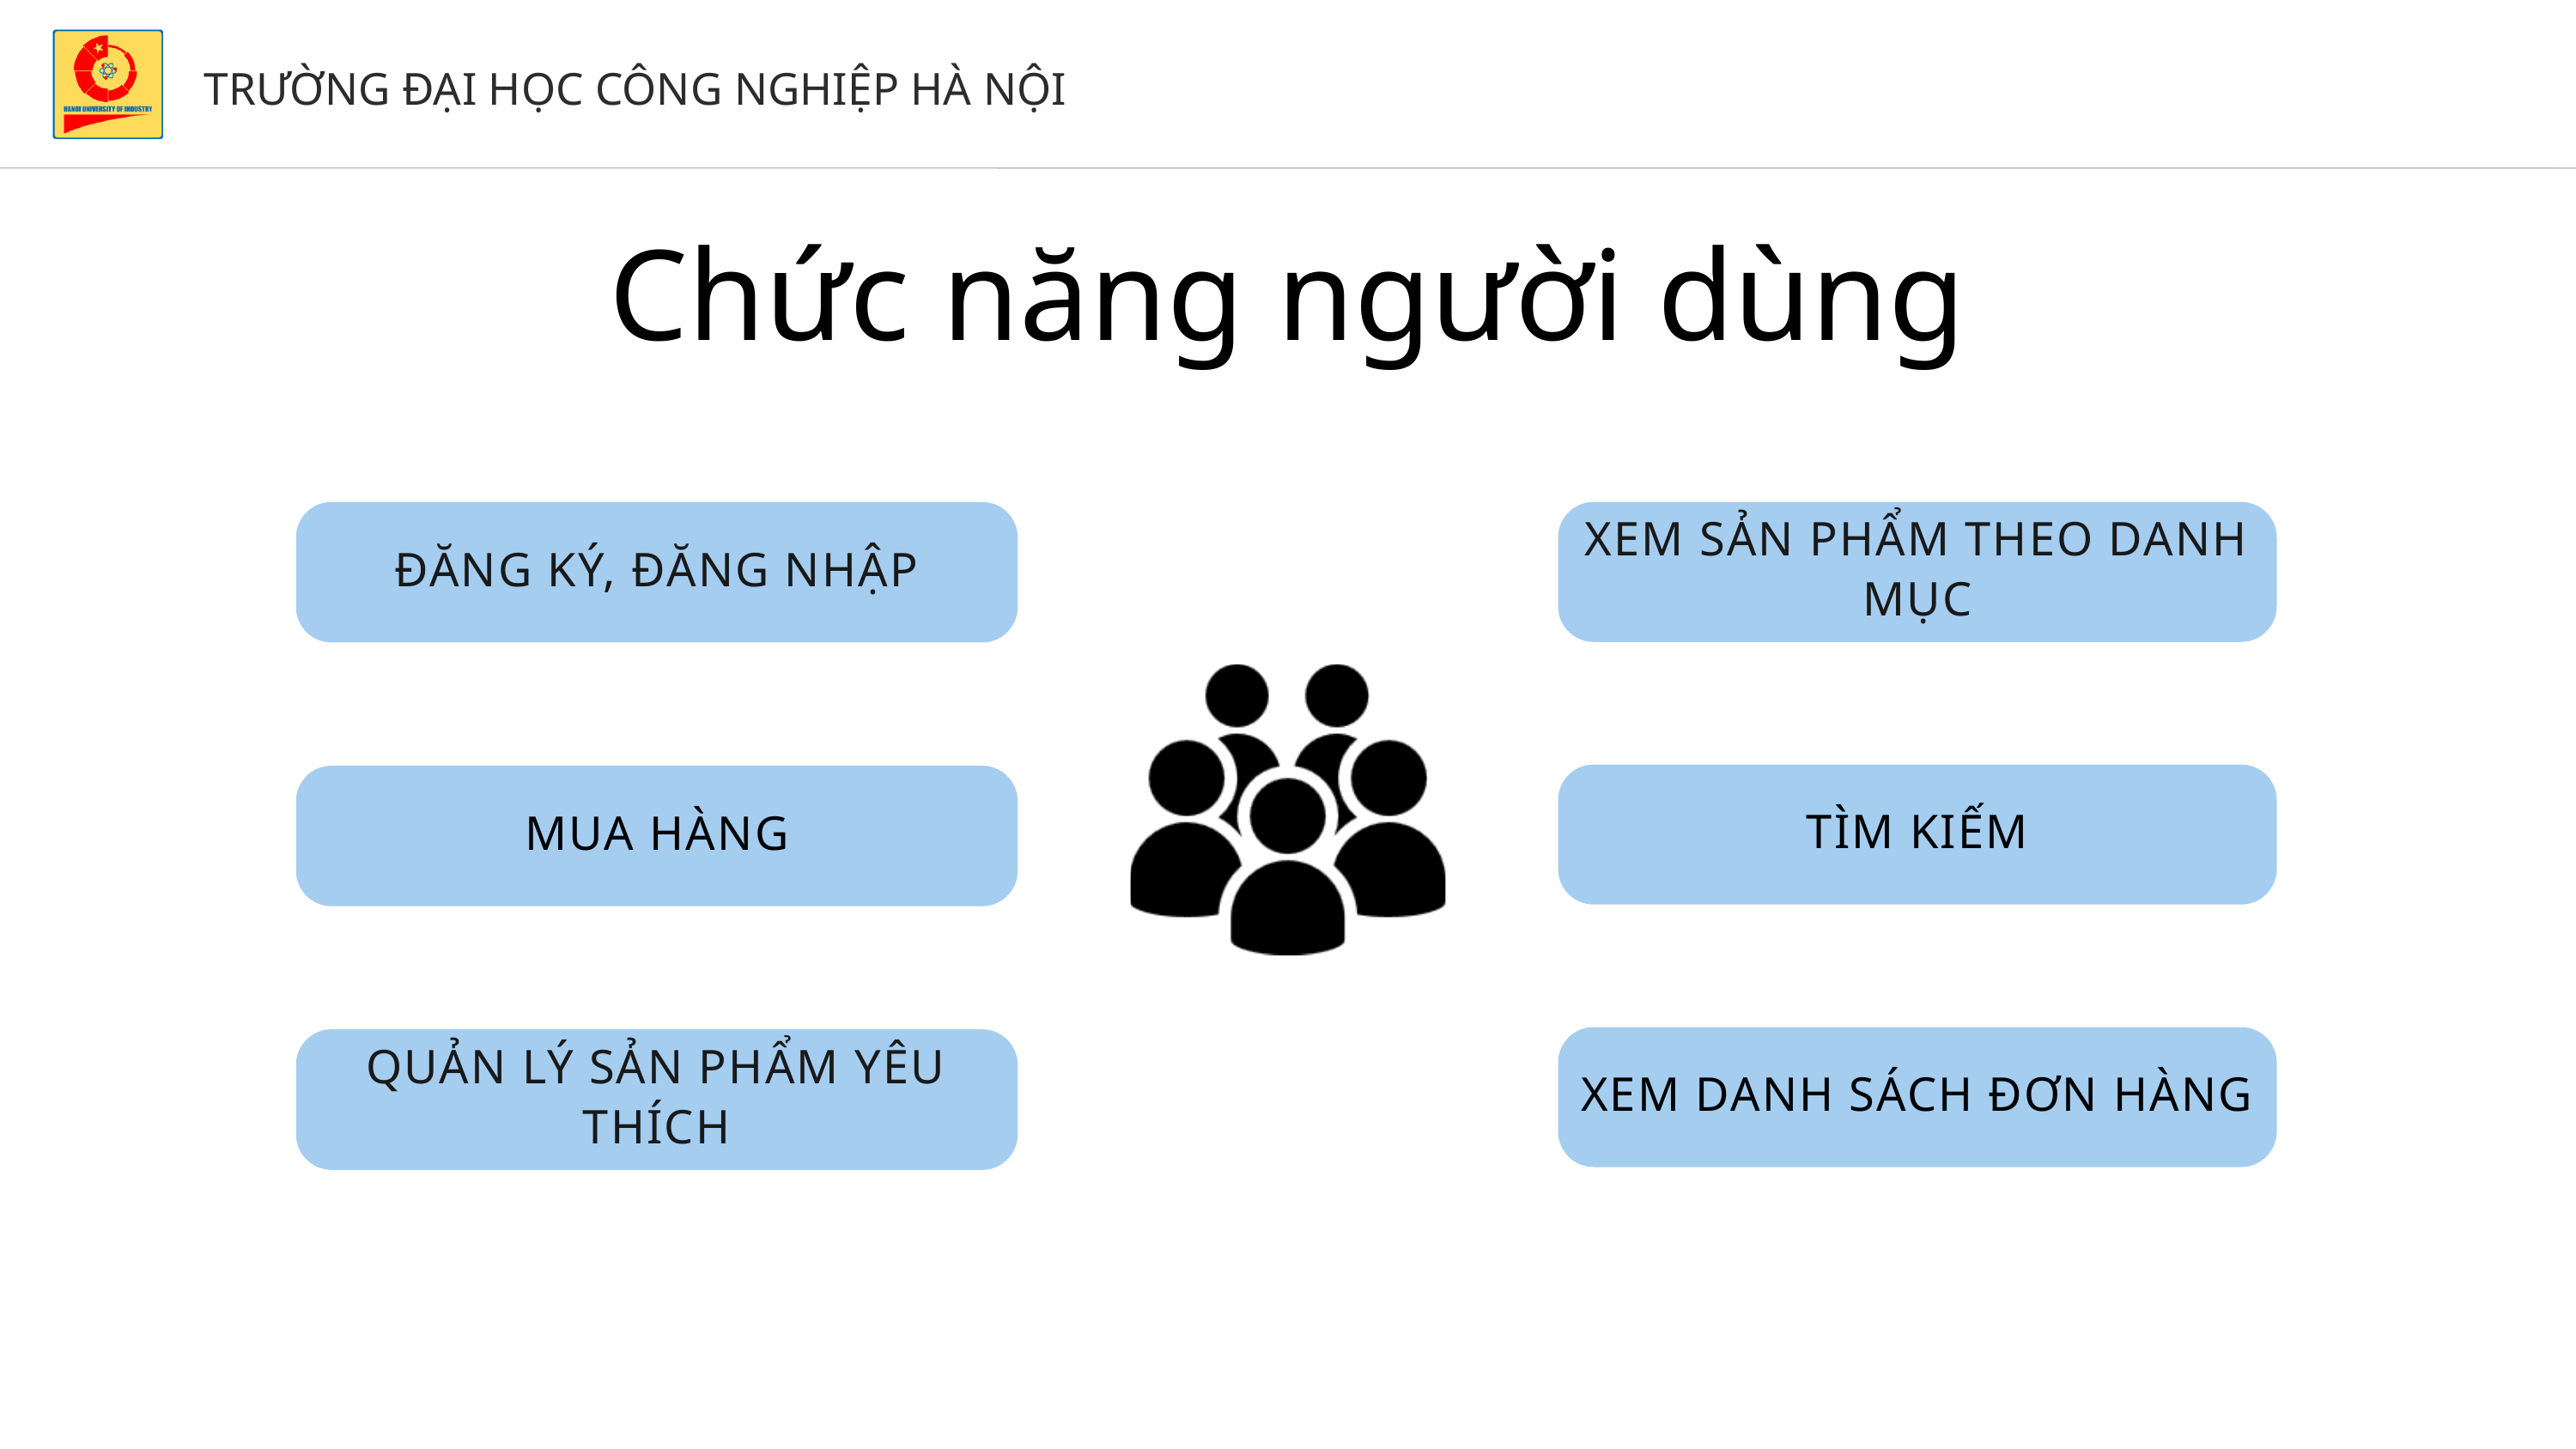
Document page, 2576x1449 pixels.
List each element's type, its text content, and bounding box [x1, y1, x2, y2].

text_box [1558, 501, 2277, 642]
text_box Chức năng người dùng [569, 215, 2007, 366]
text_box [1558, 764, 2277, 905]
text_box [46, 23, 1257, 145]
text_box [1130, 664, 1446, 955]
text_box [295, 501, 1018, 643]
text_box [295, 765, 1018, 906]
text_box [1558, 1027, 2277, 1167]
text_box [295, 1028, 1018, 1171]
